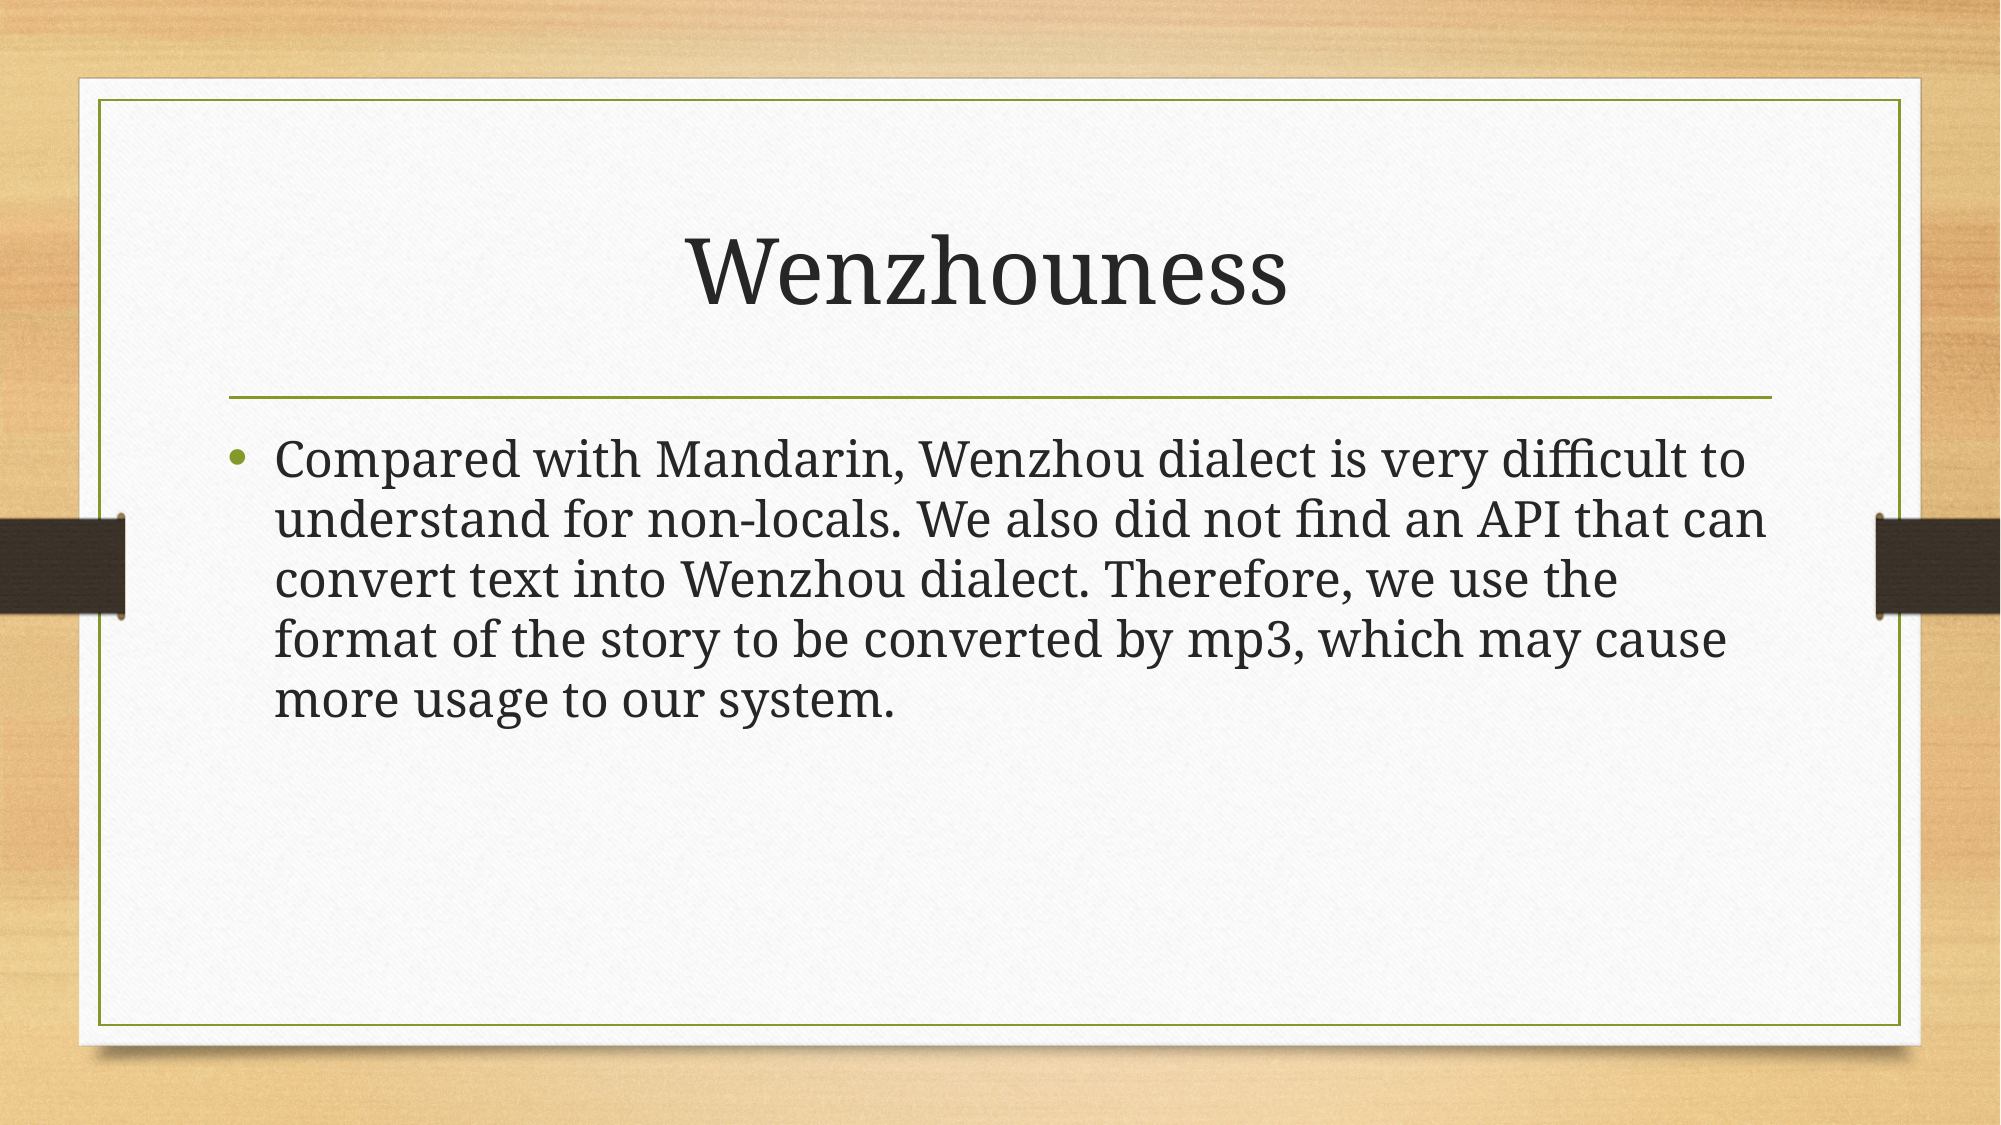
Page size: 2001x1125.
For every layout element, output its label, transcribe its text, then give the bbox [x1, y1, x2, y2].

list Compared with Mandarin, Wenzhou dialect is very difficult to understand for non-locals. We also did not find an API that can convert text into Wenzhou dialect. Therefore, we use the format of the story to be converted by mp3, which may cause more usage to our system. [212, 419, 1788, 964]
picture [0, 0, 2001, 1125]
title Wenzhouness [212, 161, 1788, 375]
